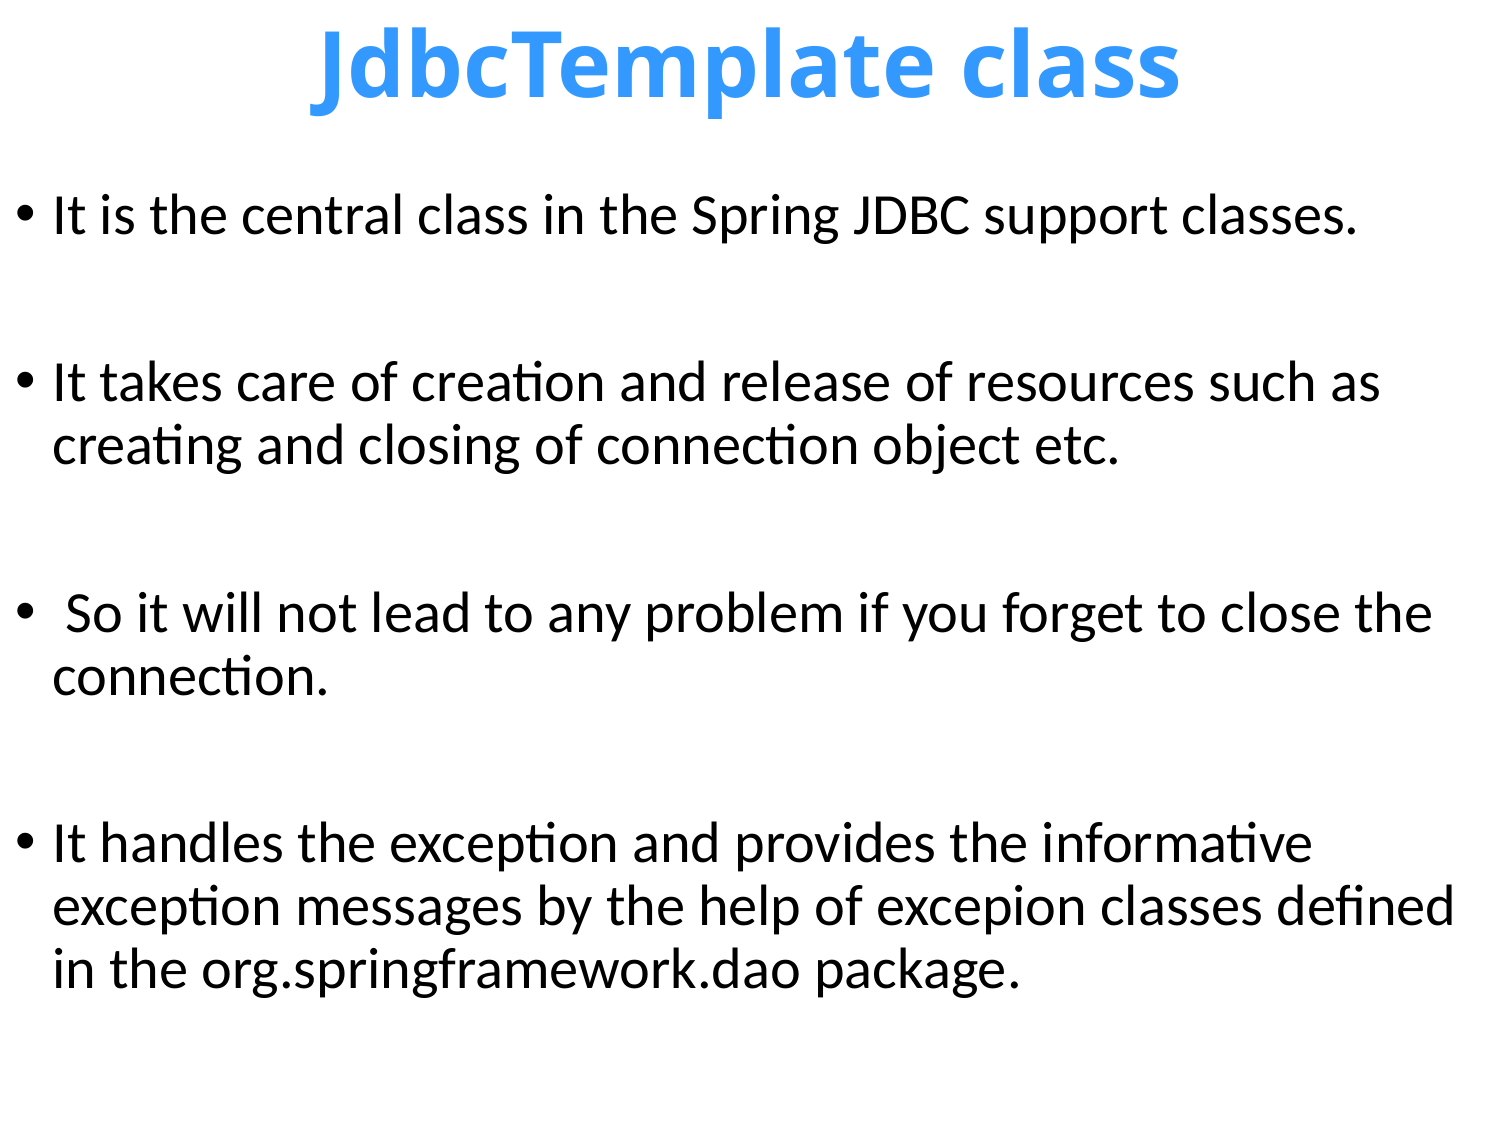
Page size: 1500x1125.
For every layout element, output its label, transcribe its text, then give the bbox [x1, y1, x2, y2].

list It is the central class in the Spring JDBC support classes. It takes care of creation and release of resources such as creating and closing of connection object etc. So it will not lead to any problem if you forget to close the connection. It handles the exception and provides the informative exception messages by the help of excepion classes defined in the org.springframework.dao package. [0, 176, 1493, 1121]
title JdbcTemplate class [103, 0, 1397, 176]
